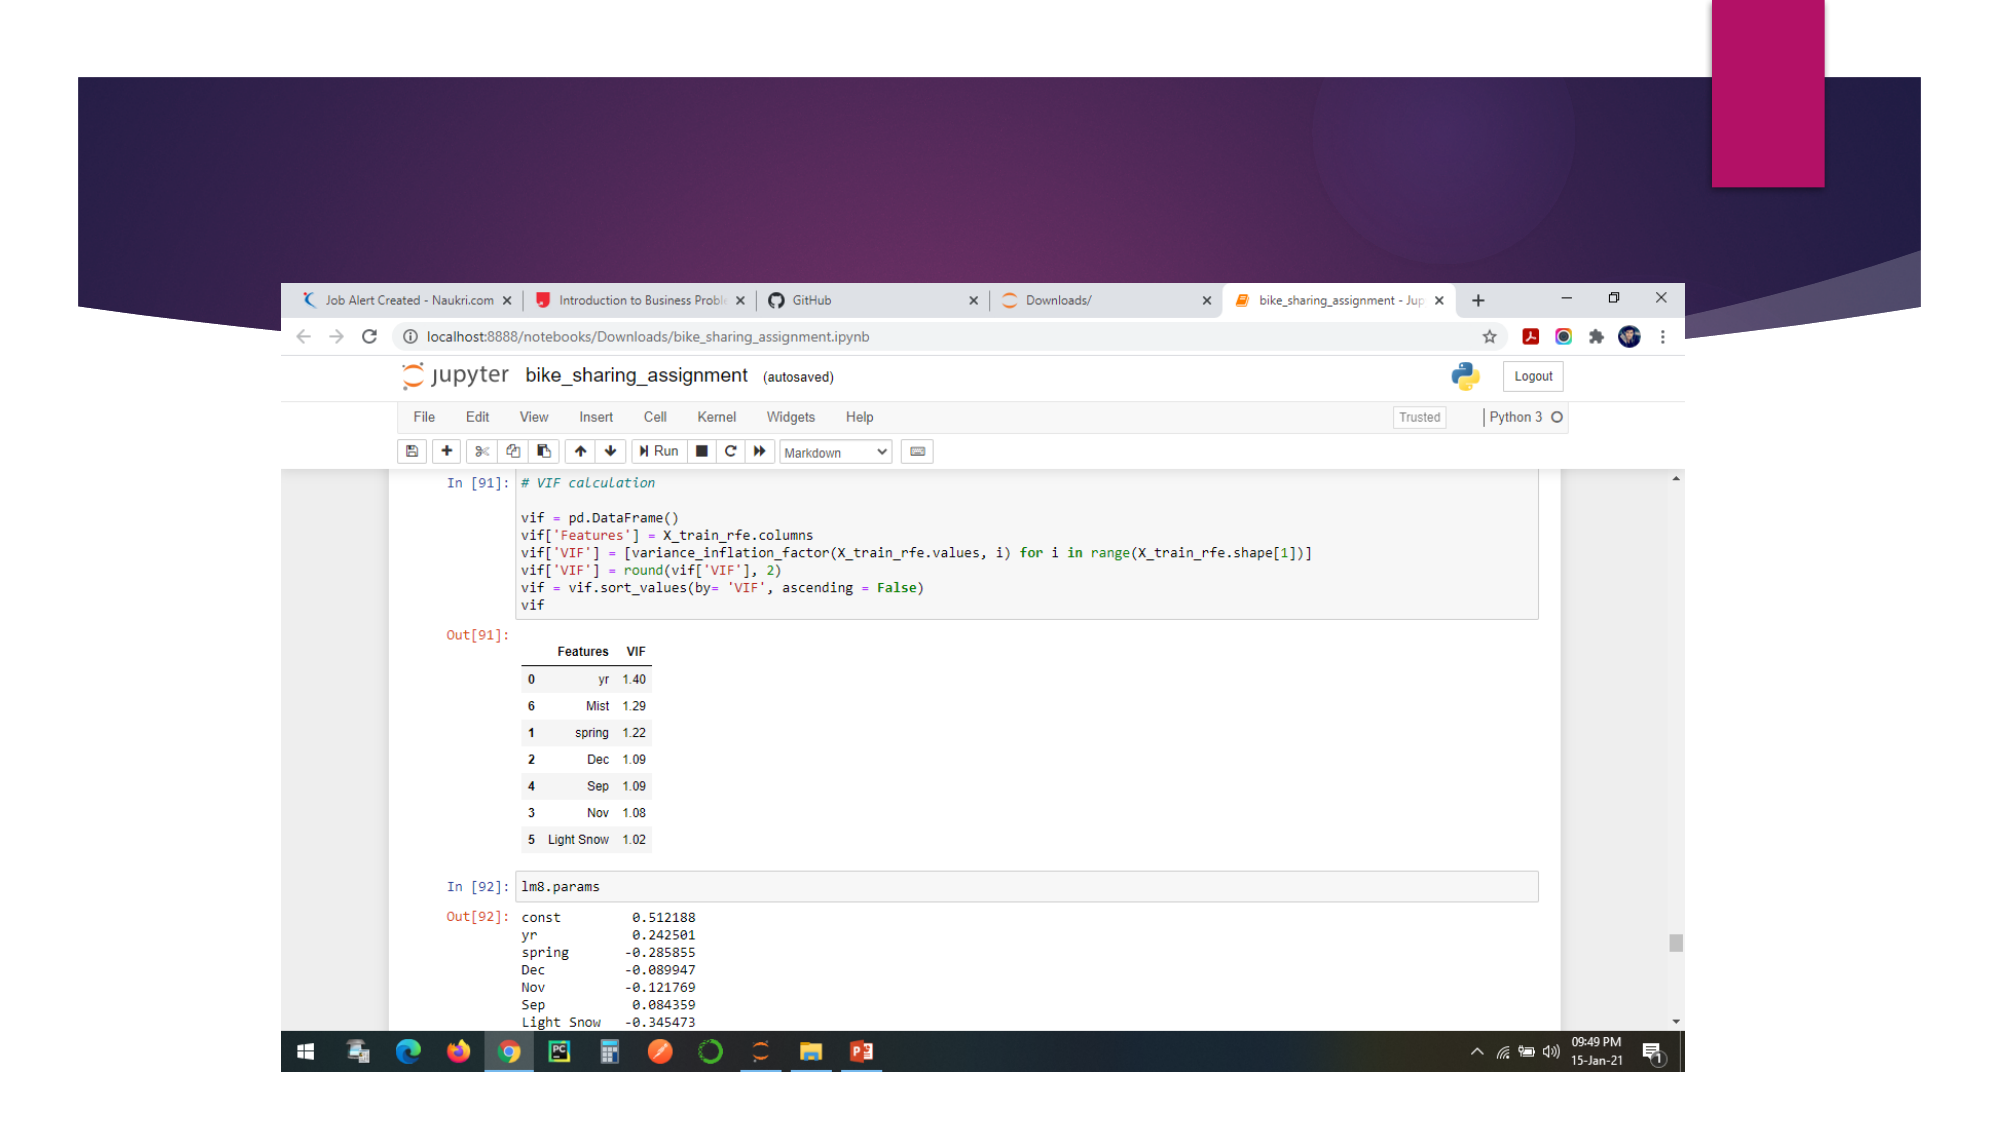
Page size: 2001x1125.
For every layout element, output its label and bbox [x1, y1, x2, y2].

list [280, 282, 1685, 1073]
